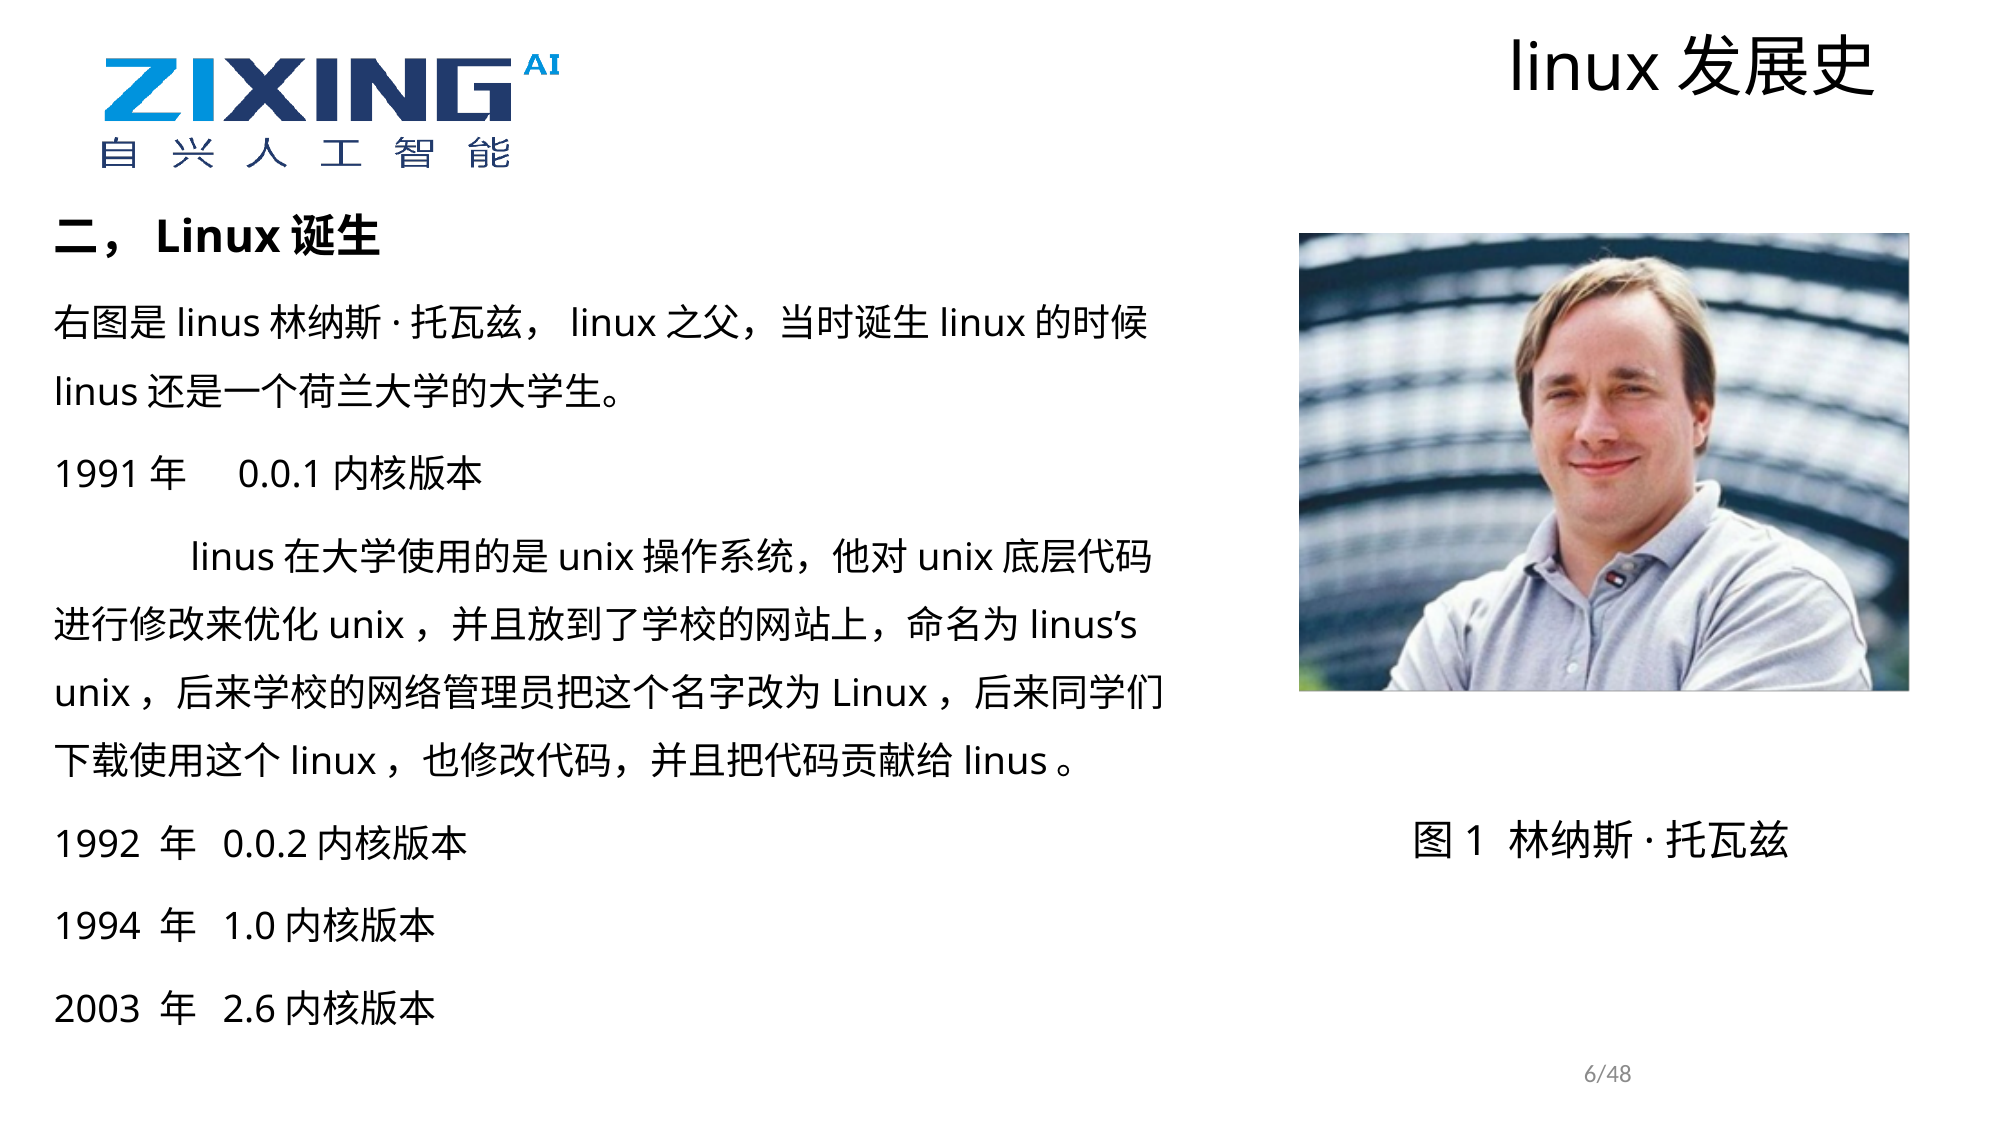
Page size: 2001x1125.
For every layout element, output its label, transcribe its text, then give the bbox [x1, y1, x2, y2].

picture [102, 54, 559, 168]
text_box linux发展史 [1493, 16, 1913, 112]
text_box 图1 林纳斯·托瓦兹 [1397, 781, 1815, 871]
text_box 二，Linux诞生 右图是linus林纳斯·托瓦兹，linux之父，当时诞生linux的时候linus还是一个荷兰大学的大学生。 1991年 0.0.1内核版本 linus在大学使用的是unix操作系统，他对unix底层代码进行修改来优化unix，并且放到了学校的网站上，命名为linus’s unix，后来学校的网络管理员把这个名字改为Linux，后来同学们下载使用这个linux，也修改代码，并且把代码贡献给linus。 1992 年 0.0.2内核版本 1994 年 1.0内核版本 2003 年 2.6内核版本 [38, 172, 1182, 1103]
slide_number 6/48 [1309, 1042, 1647, 1103]
picture [1299, 233, 1913, 695]
